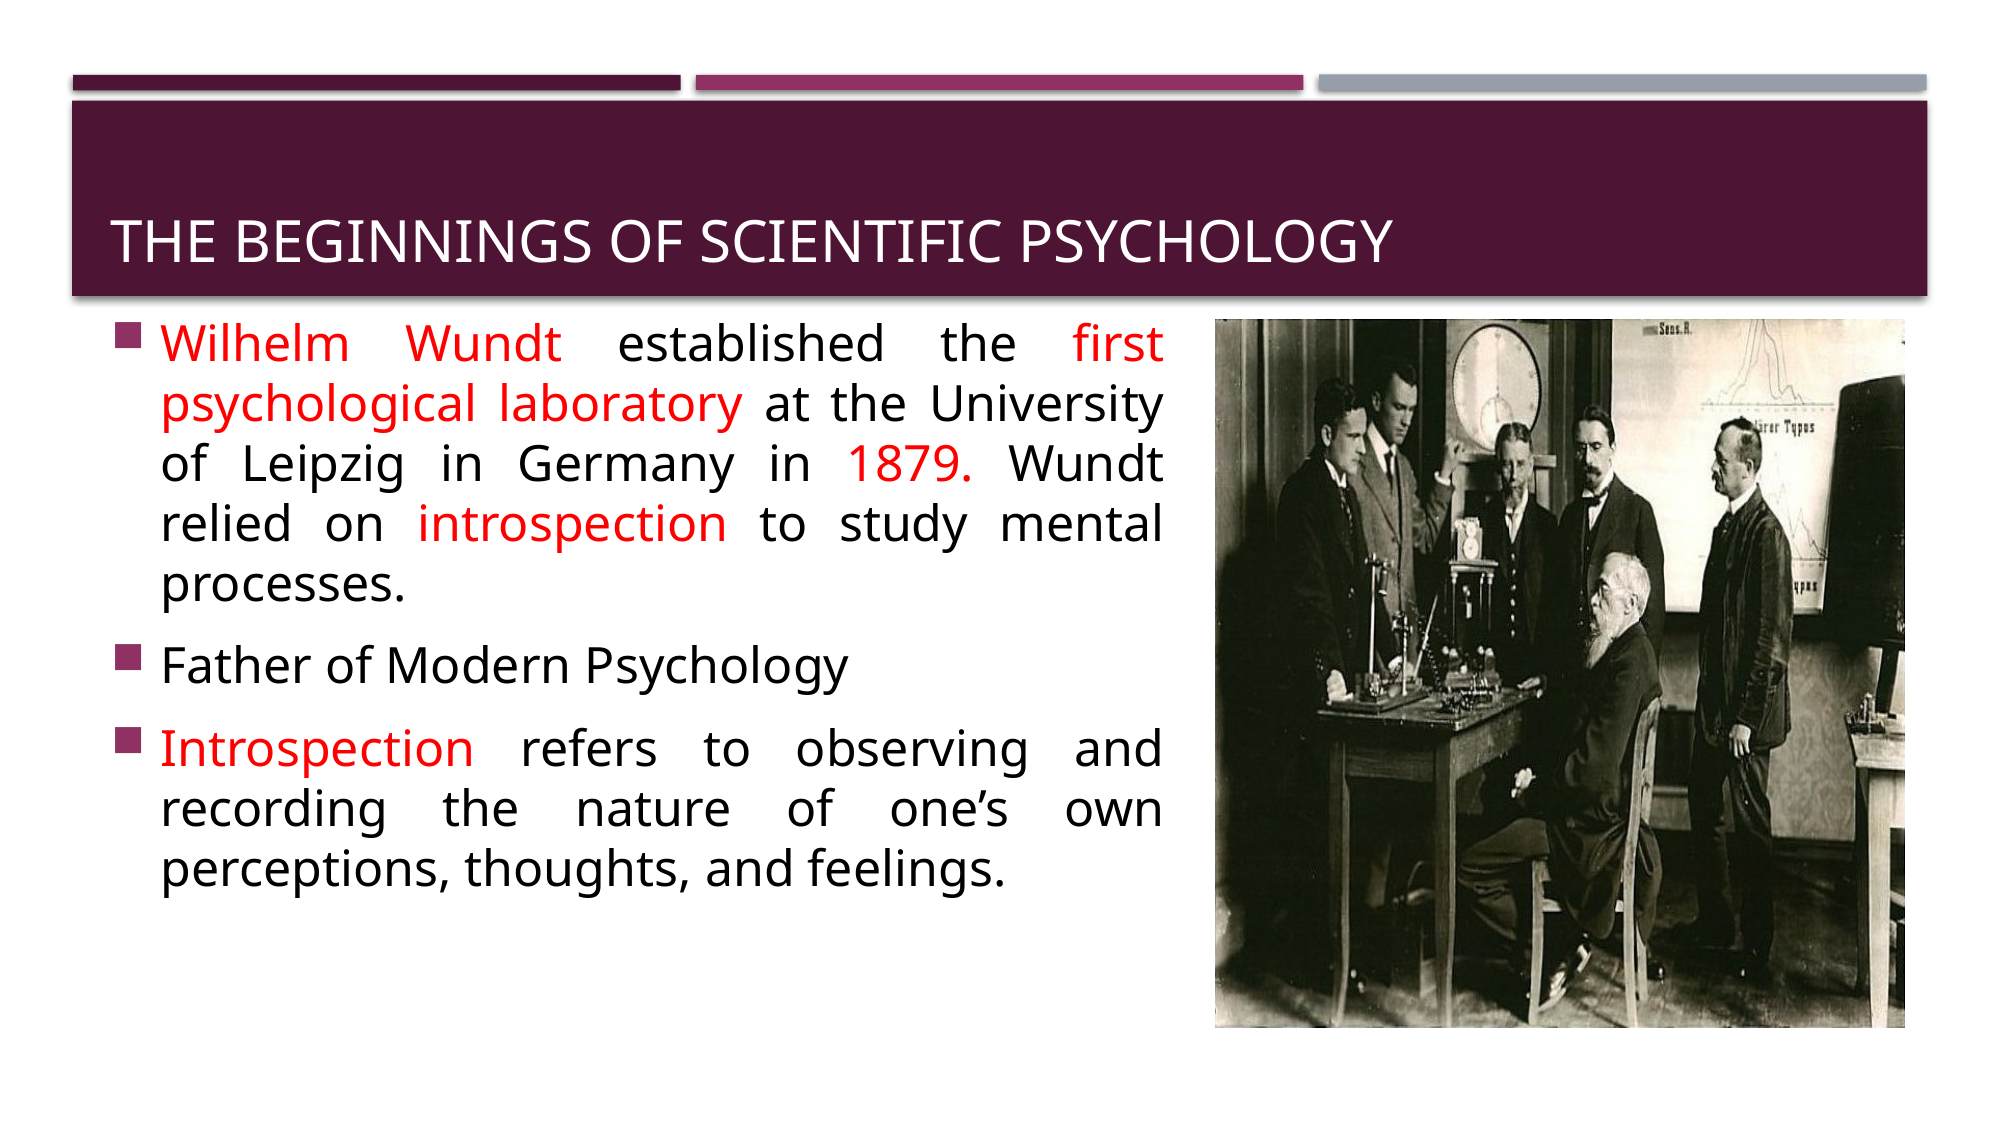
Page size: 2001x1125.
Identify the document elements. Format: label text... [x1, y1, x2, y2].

picture [1215, 319, 1906, 1029]
title The beginnings of scientific psychology [95, 115, 1905, 282]
list Wilhelm Wundt established the first psychological laboratory at the University of Leipzig in Germany in 1879. Wundt relied on introspection to study mental processes. Father of Modern Psychology Introspection refers to observing and recording the nature of one’s own perceptions, thoughts, and feelings. [95, 179, 1180, 1029]
